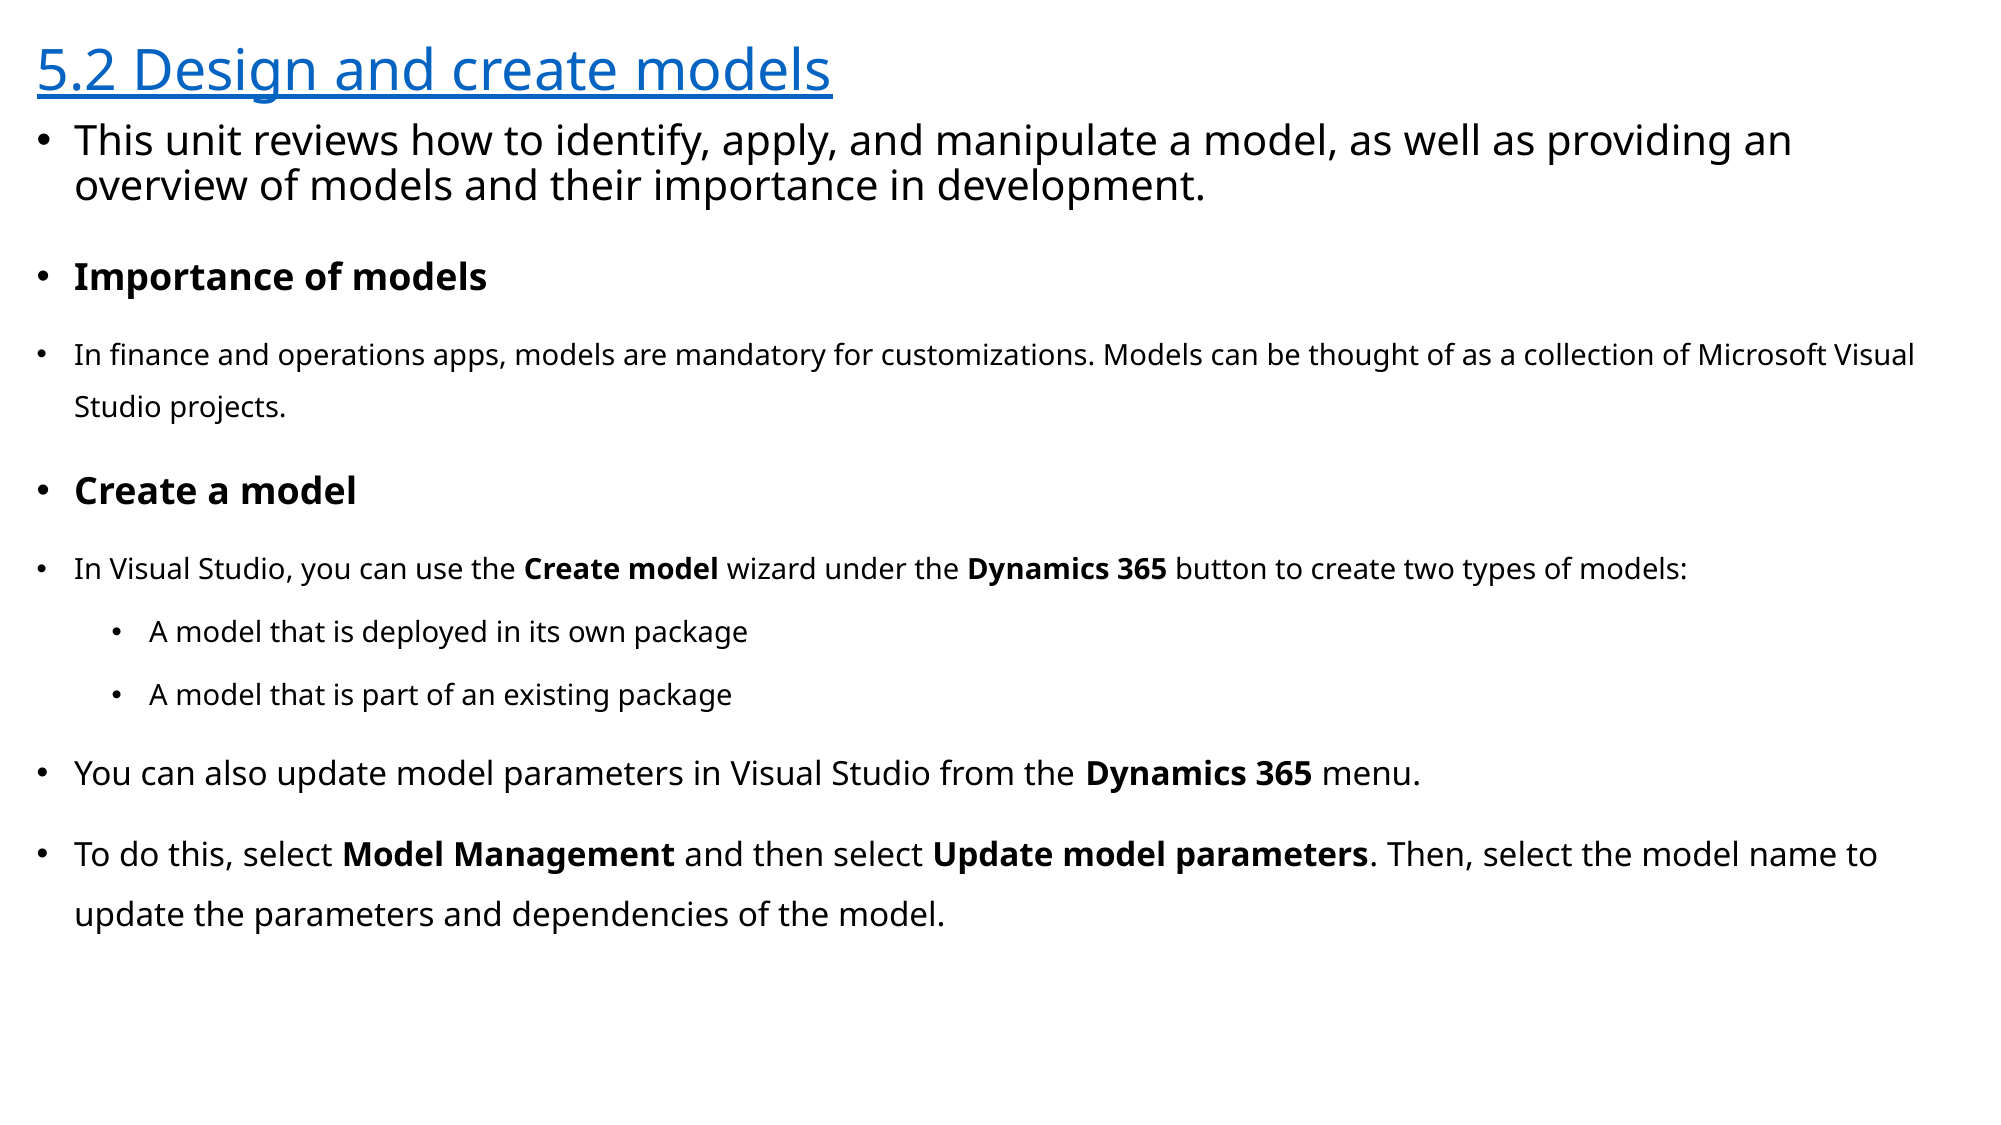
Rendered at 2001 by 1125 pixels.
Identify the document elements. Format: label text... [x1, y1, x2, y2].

list This unit reviews how to identify, apply, and manipulate a model, as well as providing an overview of models and their importance in development. Importance of models In finance and operations apps, models are mandatory for customizations. Models can be thought of as a collection of Microsoft Visual Studio projects. Create a model In Visual Studio, you can use the Create model wizard under the Dynamics 365 button to create two types of models: A model that is deployed in its own package A model that is part of an existing package You can also update model parameters in Visual Studio from the Dynamics 365 menu. To do this, select Model Management and then select Update model parameters. Then, select the model name to update the parameters and dependencies of the model. [21, 111, 1979, 1099]
title 5.2 Design and create models [21, 26, 1747, 111]
